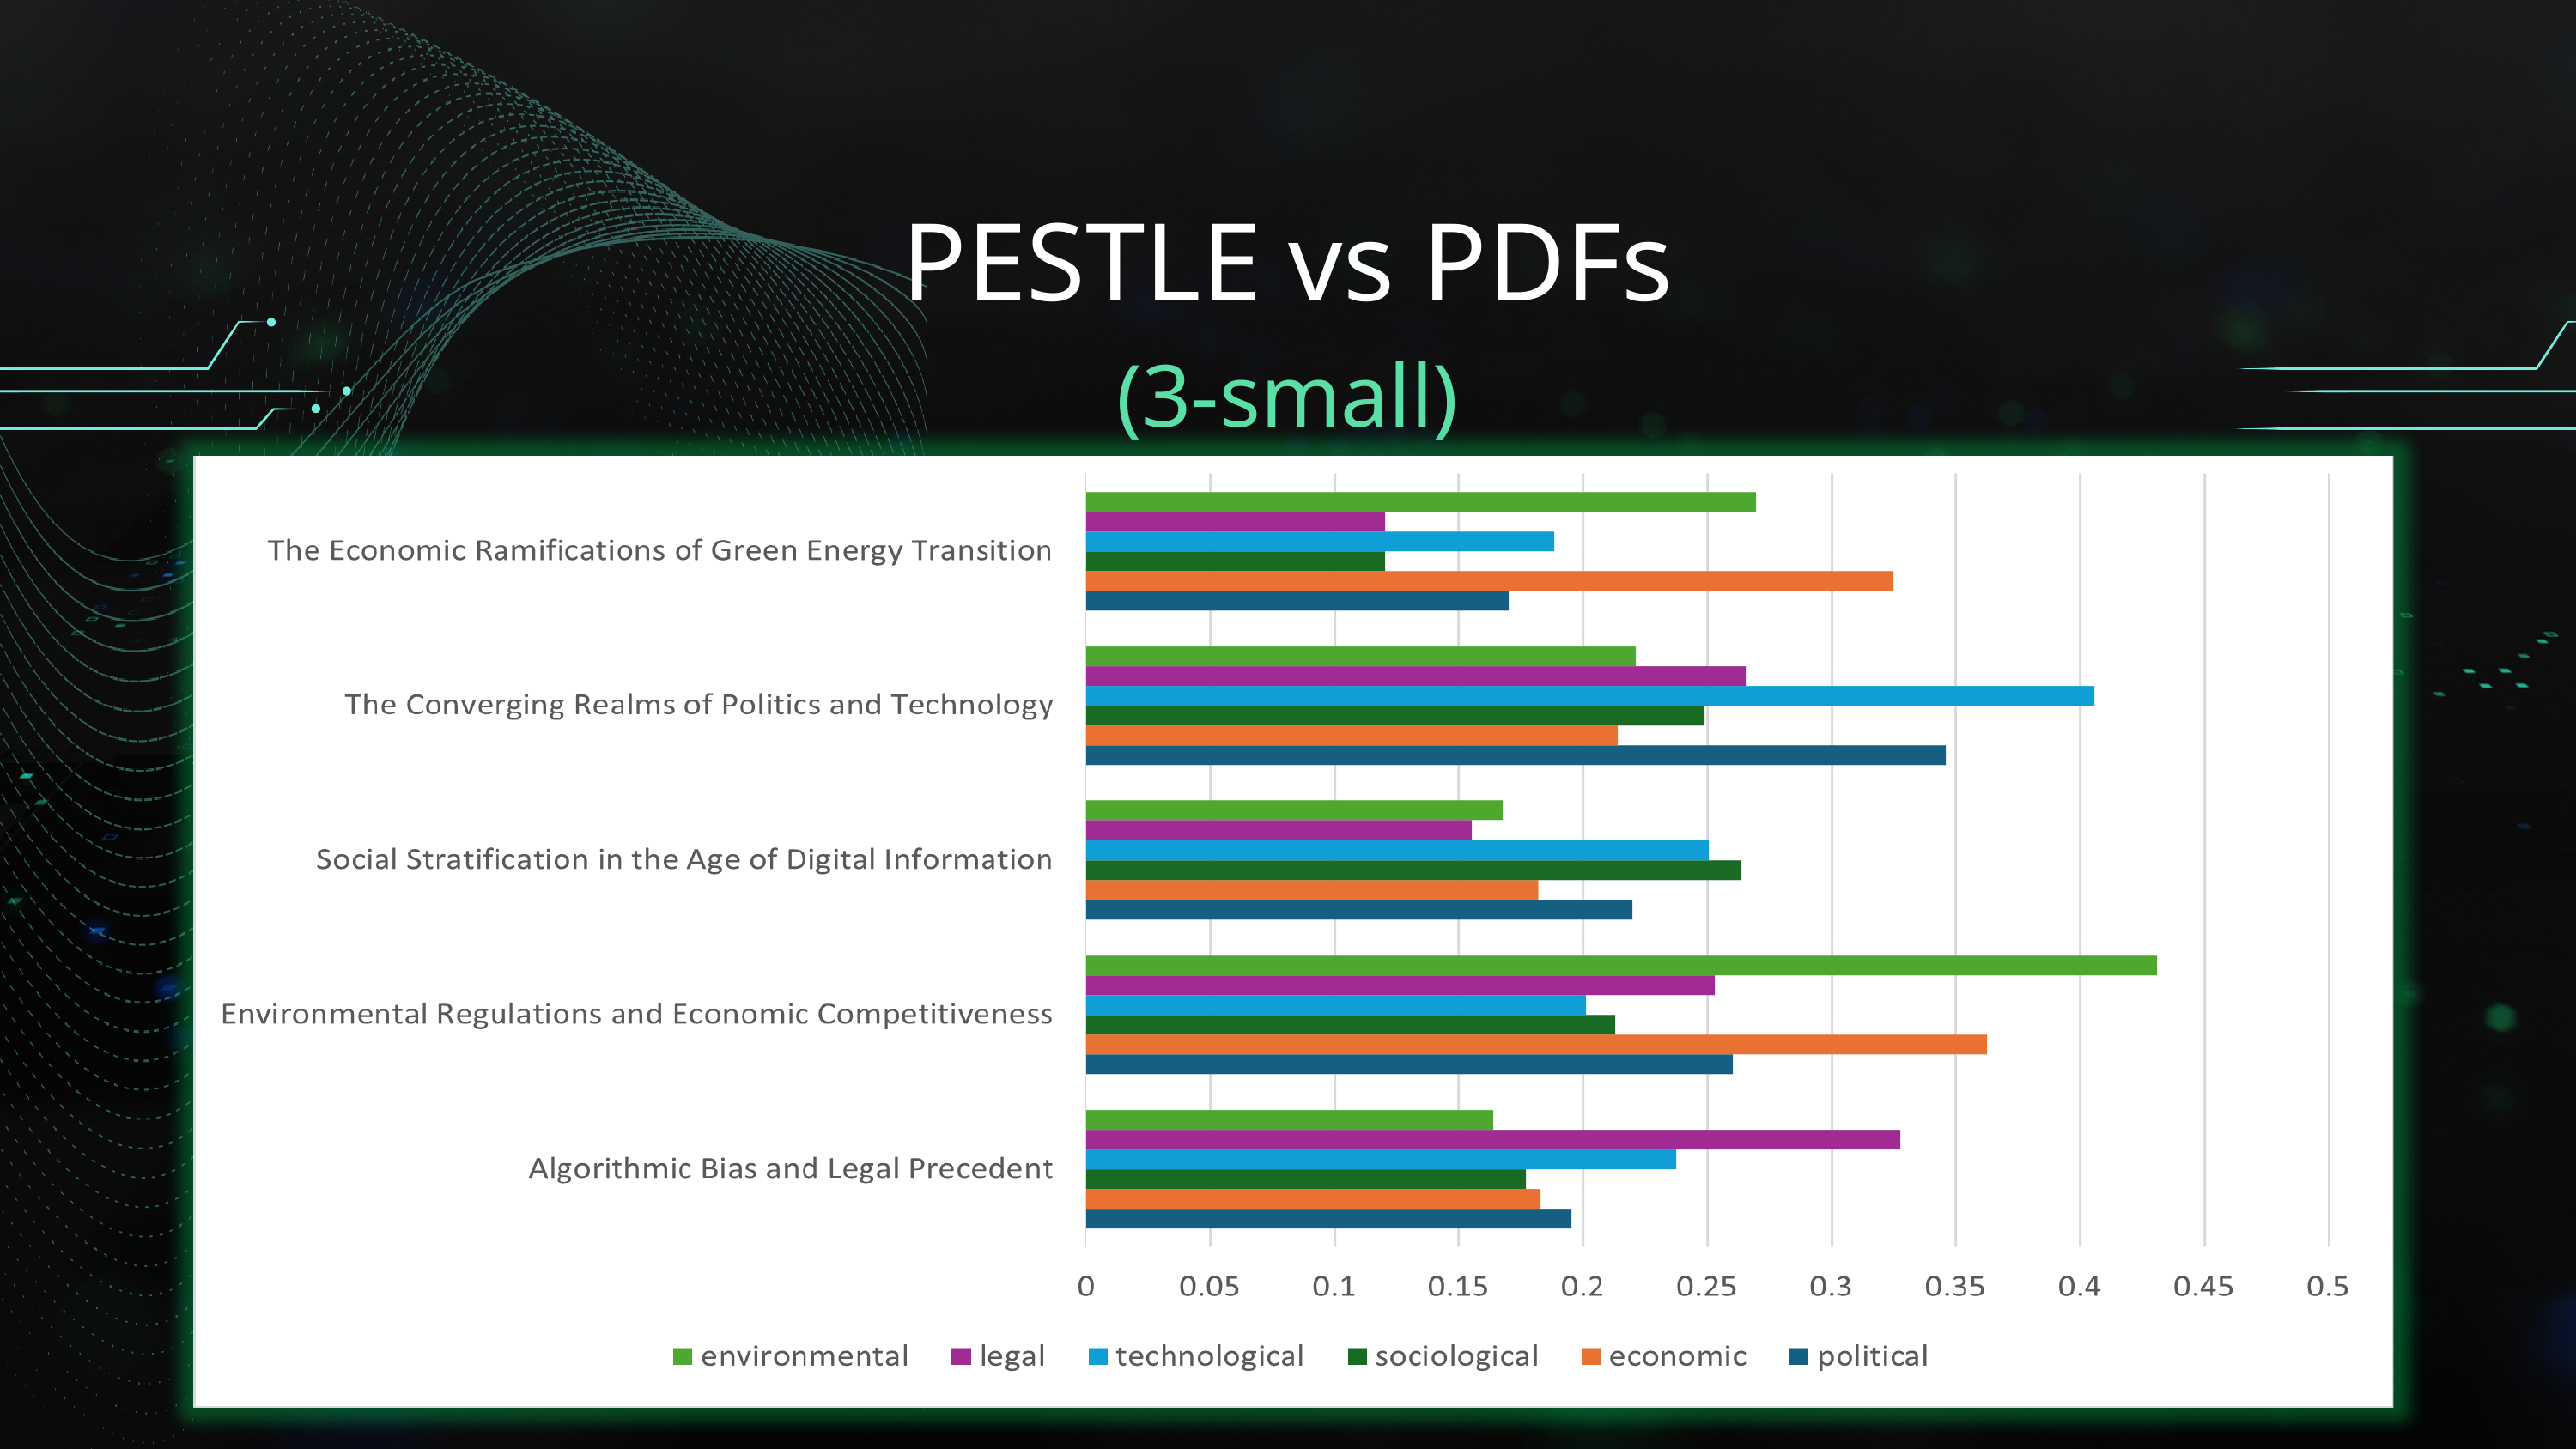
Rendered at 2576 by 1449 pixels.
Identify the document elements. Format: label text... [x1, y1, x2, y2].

text_box [927, 0, 2576, 1449]
text_box [2231, 318, 2576, 430]
text_box [0, 318, 351, 430]
text_box PESTLE vs PDFs [656, 178, 1920, 300]
text_box (3-small) [591, 300, 1985, 431]
text_box [0, 0, 927, 1449]
picture [192, 455, 2394, 1409]
